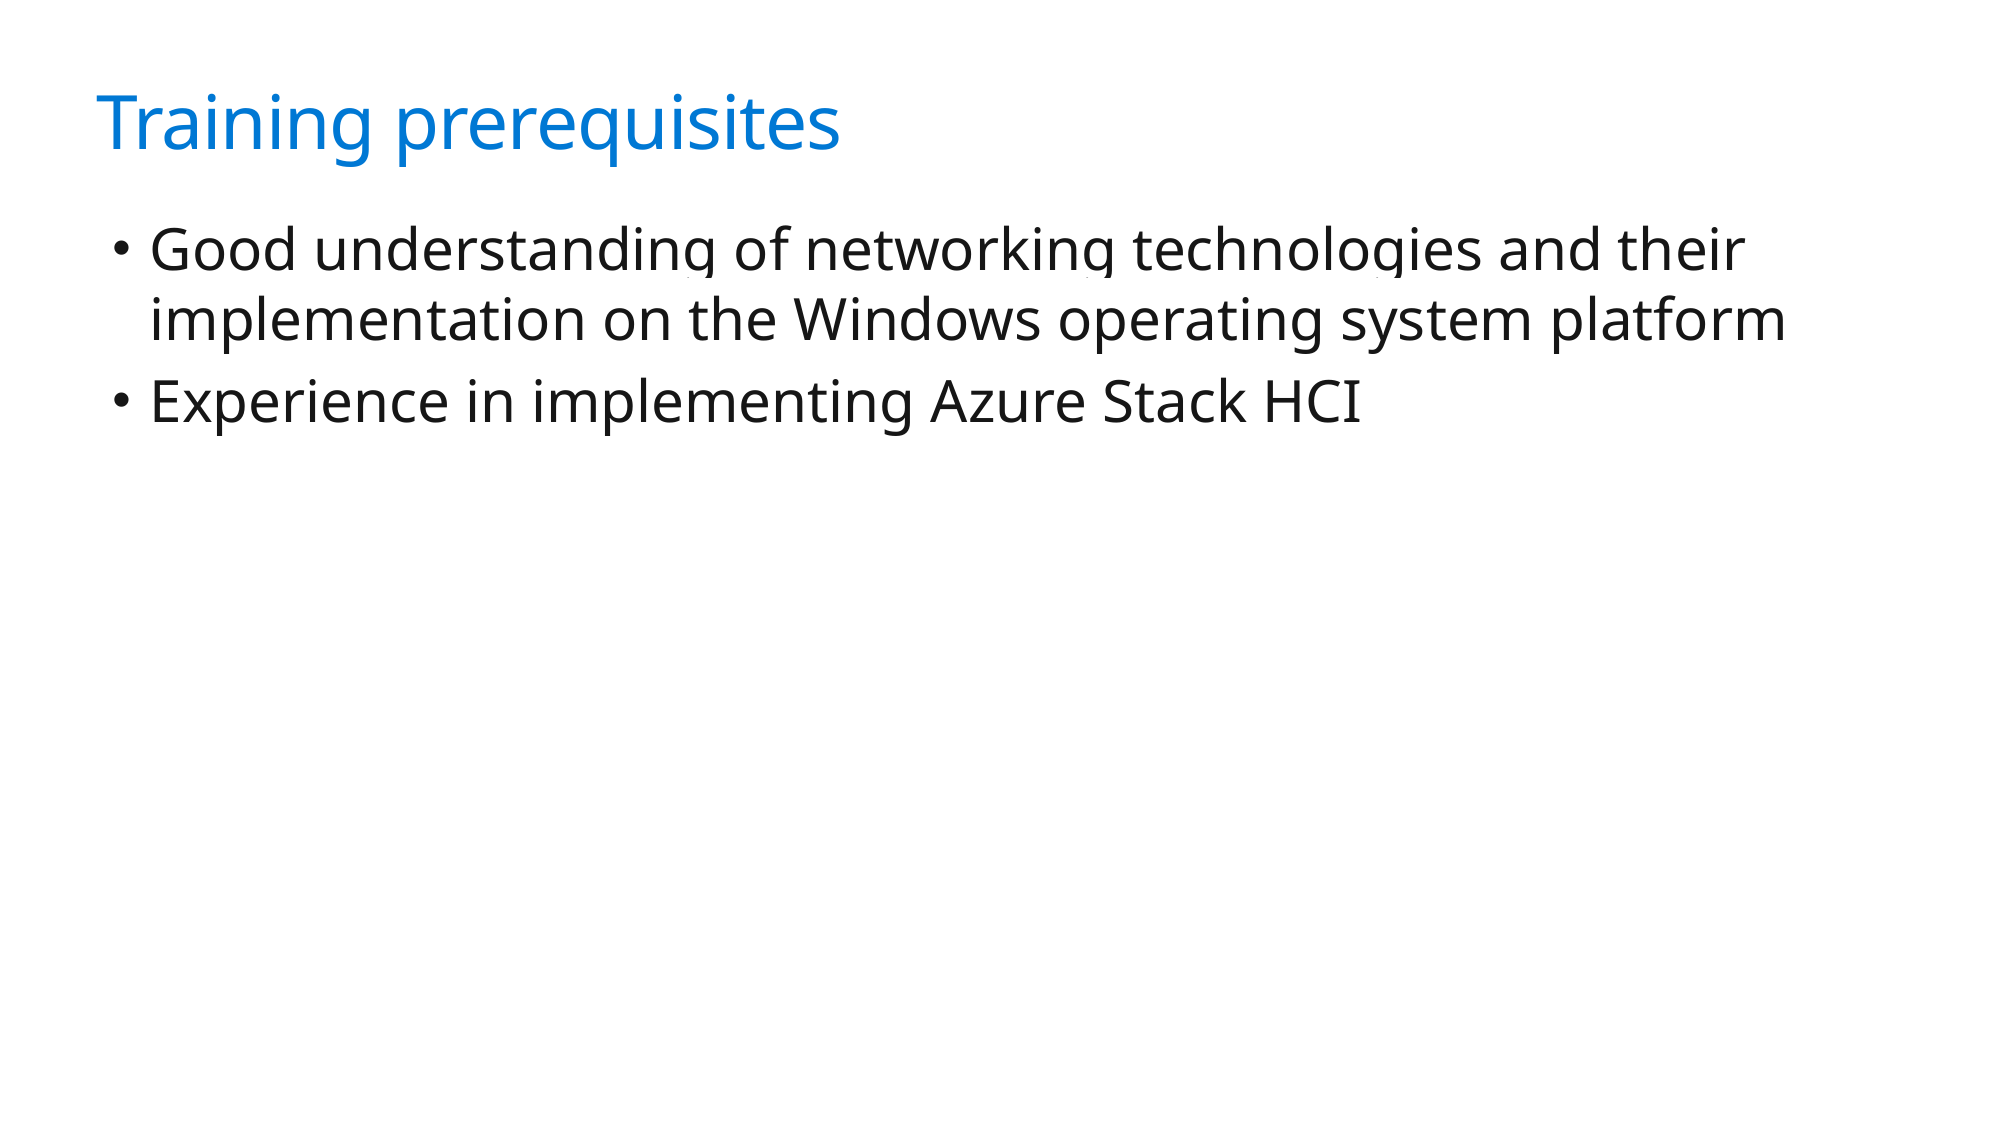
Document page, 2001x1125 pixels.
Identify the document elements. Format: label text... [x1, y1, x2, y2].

list Good understanding of networking technologies and their implementation on the Windows operating system platform Experience in implementing Azure Stack HCI [112, 212, 1920, 524]
title Training prerequisites [96, 75, 1904, 166]
